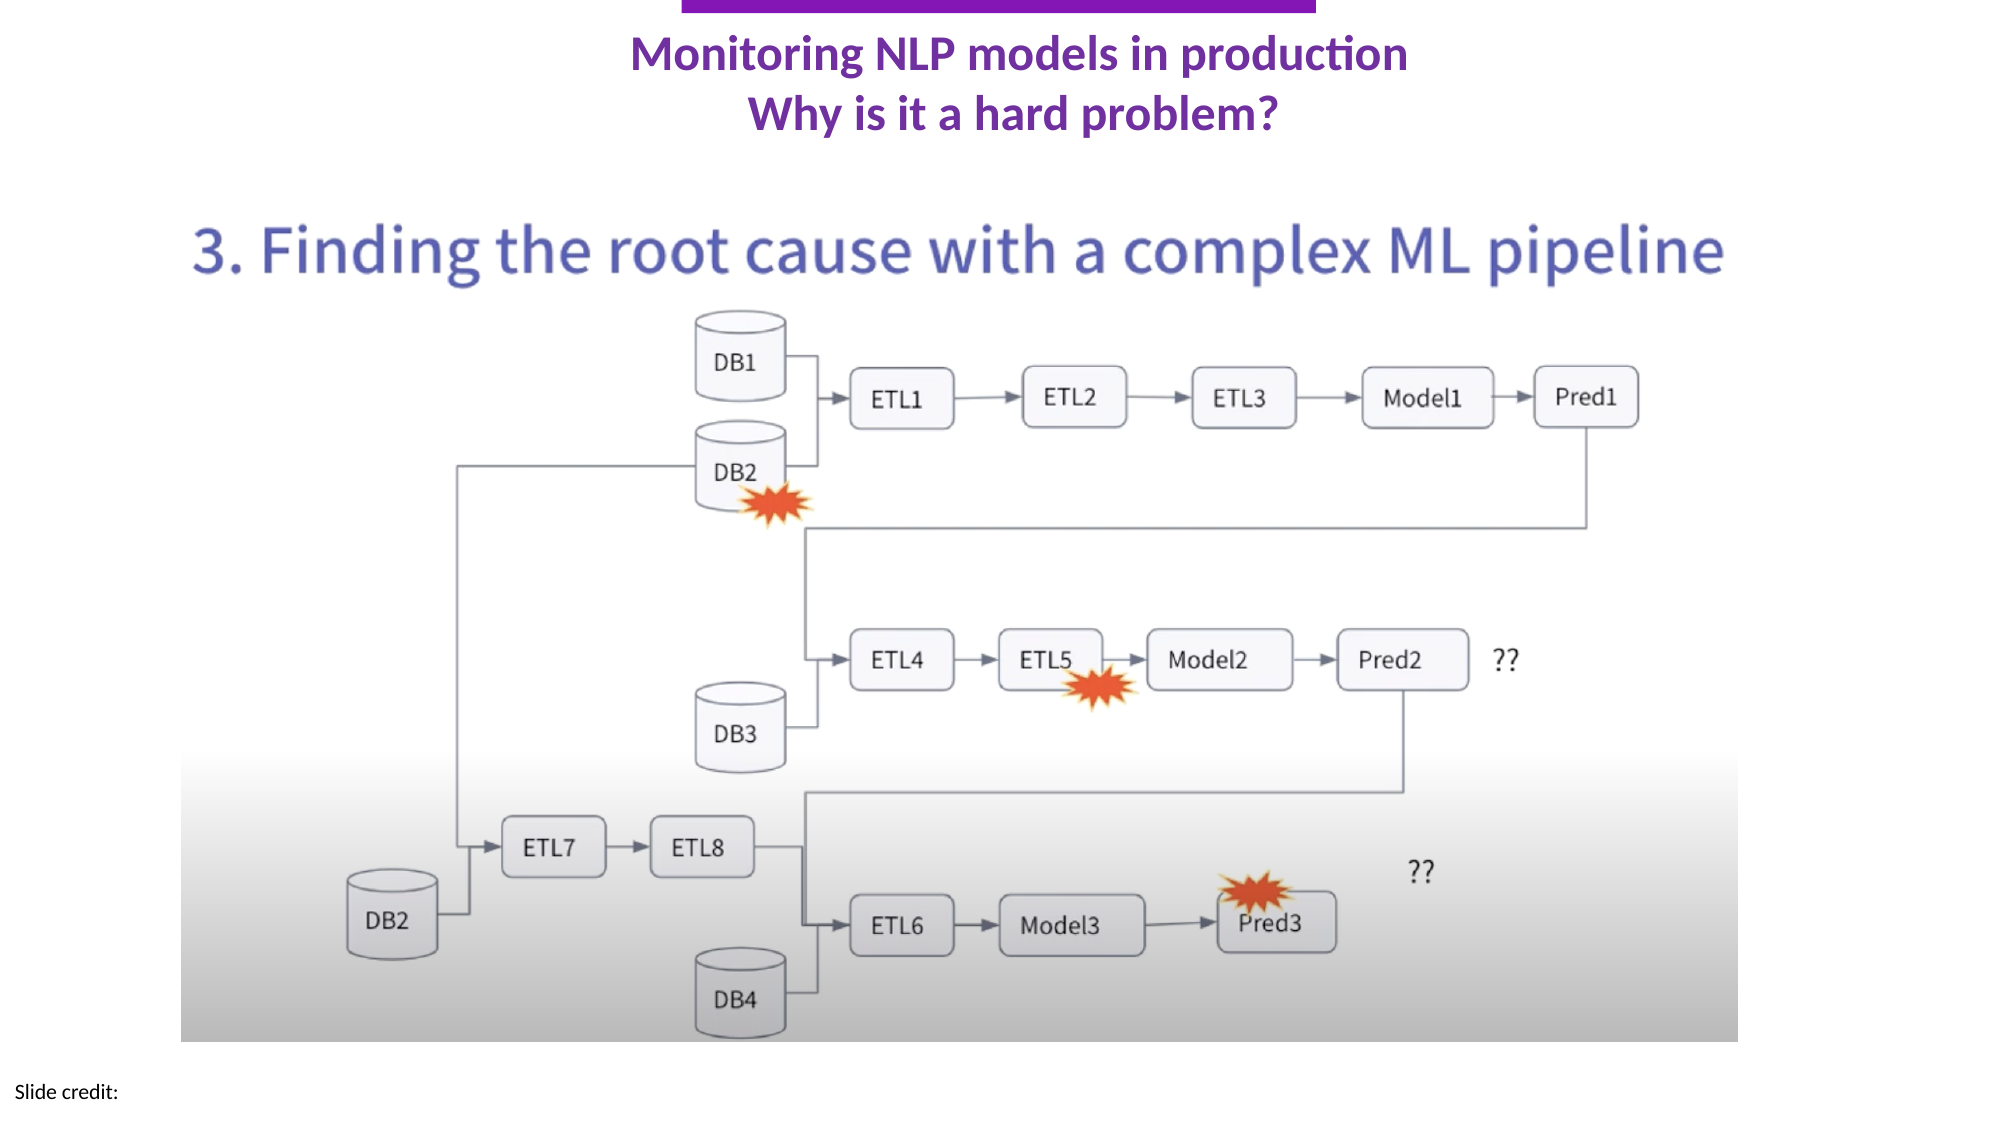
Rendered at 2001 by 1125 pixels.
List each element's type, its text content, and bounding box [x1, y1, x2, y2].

picture [181, 205, 1738, 1042]
text_box Slide credit: [0, 1070, 1203, 1112]
text_box Monitoring NLP models in production Why is it a hard problem? [593, 13, 1435, 149]
text_box [681, 0, 1317, 13]
